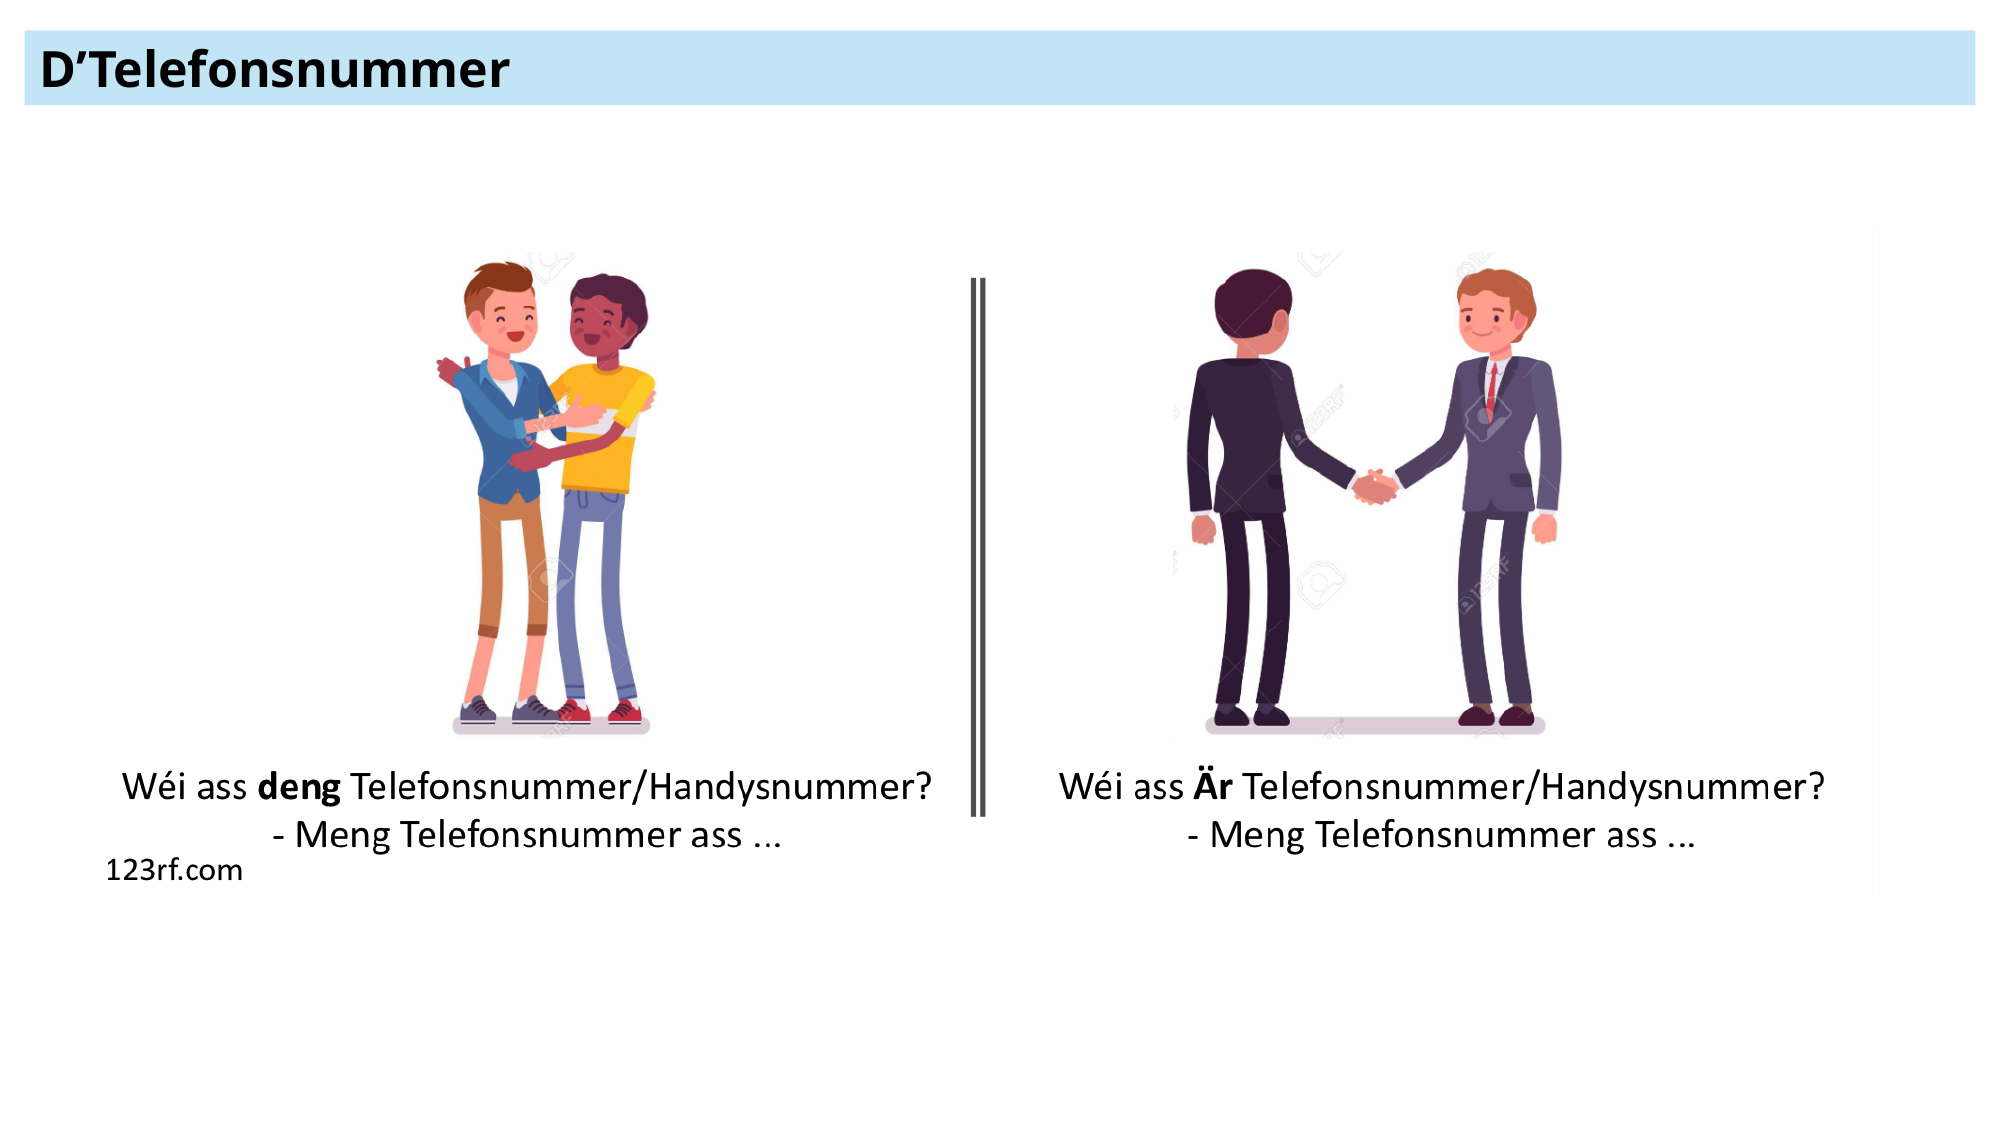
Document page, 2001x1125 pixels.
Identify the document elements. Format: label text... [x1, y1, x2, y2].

picture [84, 226, 1873, 899]
text_box D’Telefonsnummer [24, 30, 1976, 106]
